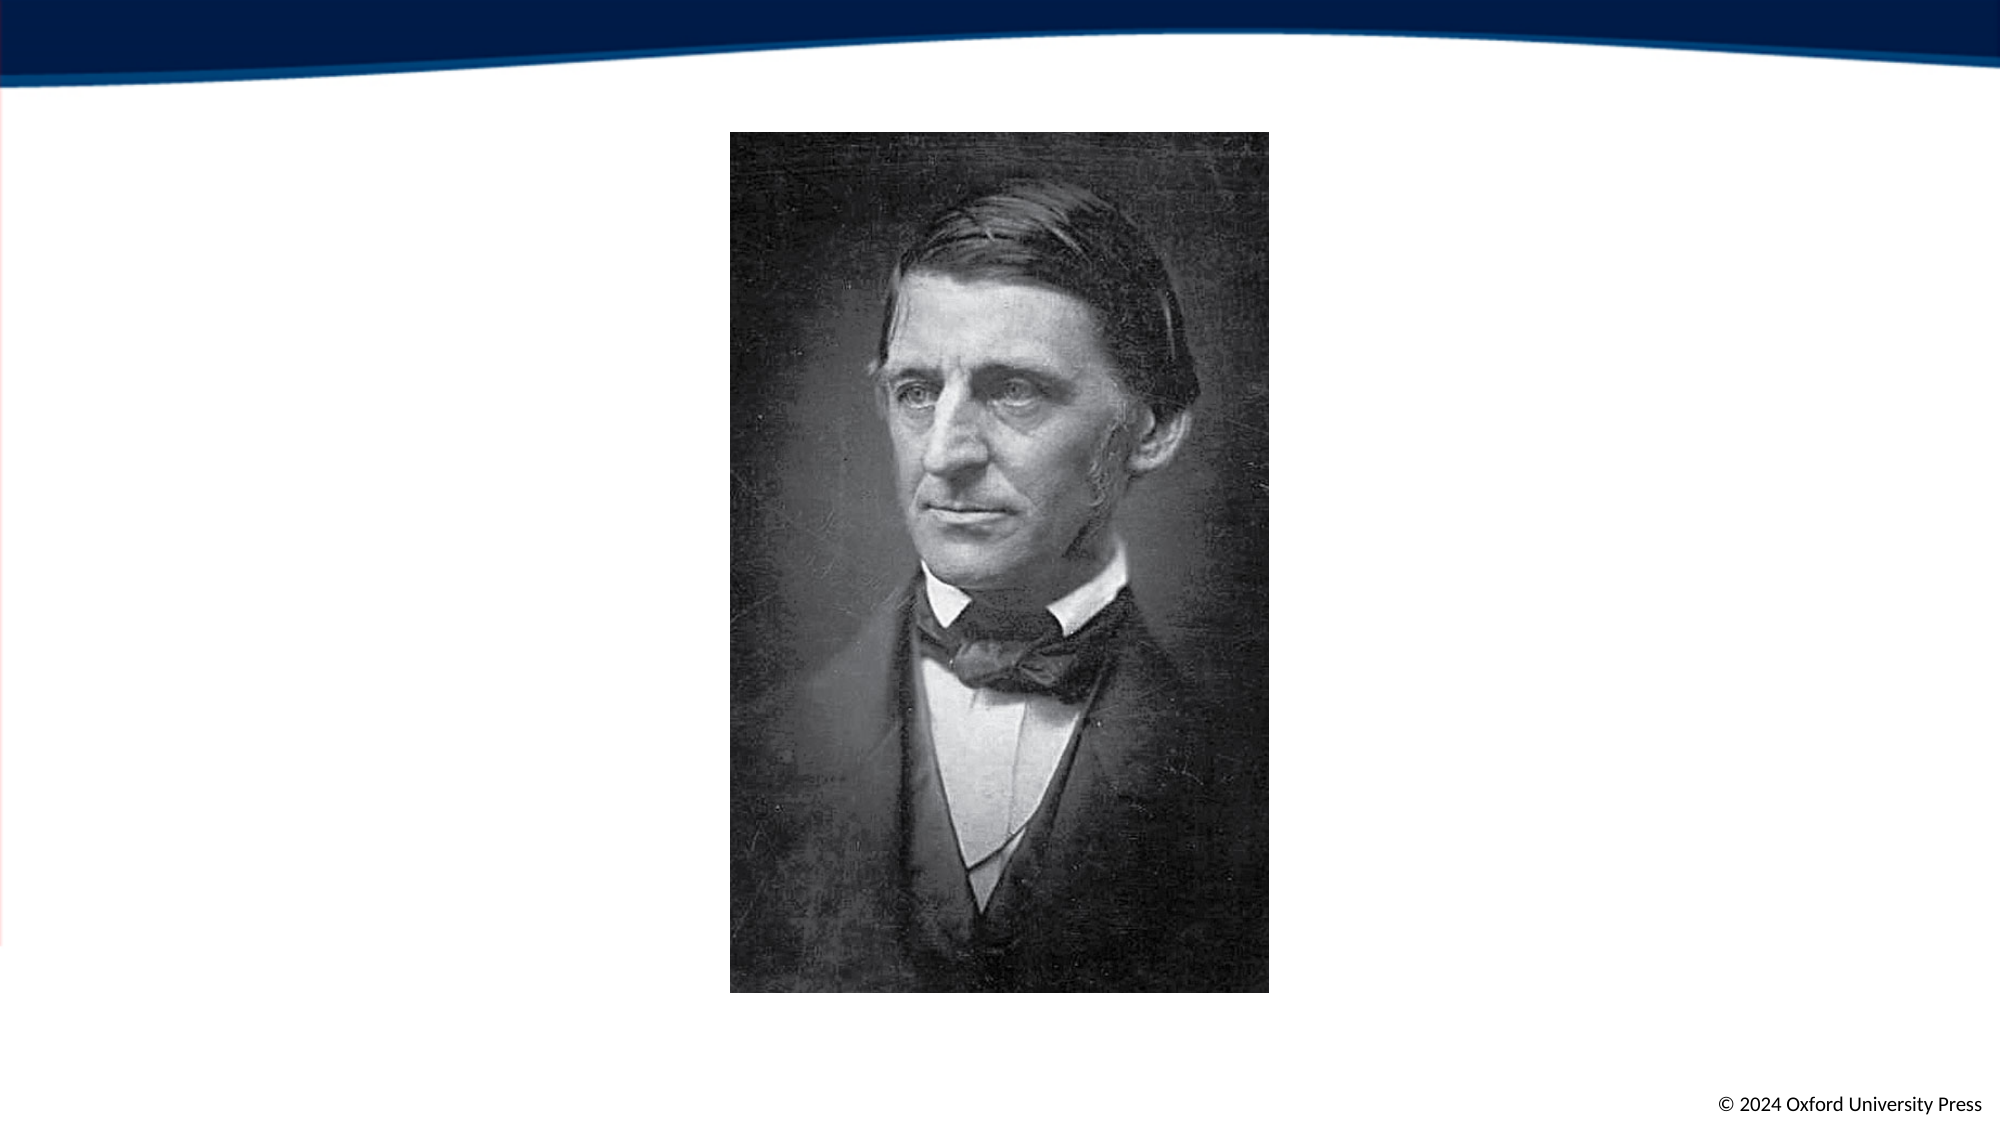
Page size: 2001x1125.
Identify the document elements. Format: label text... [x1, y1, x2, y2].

picture [0, 0, 2000, 1125]
title 10 [99, 45, 1900, 233]
